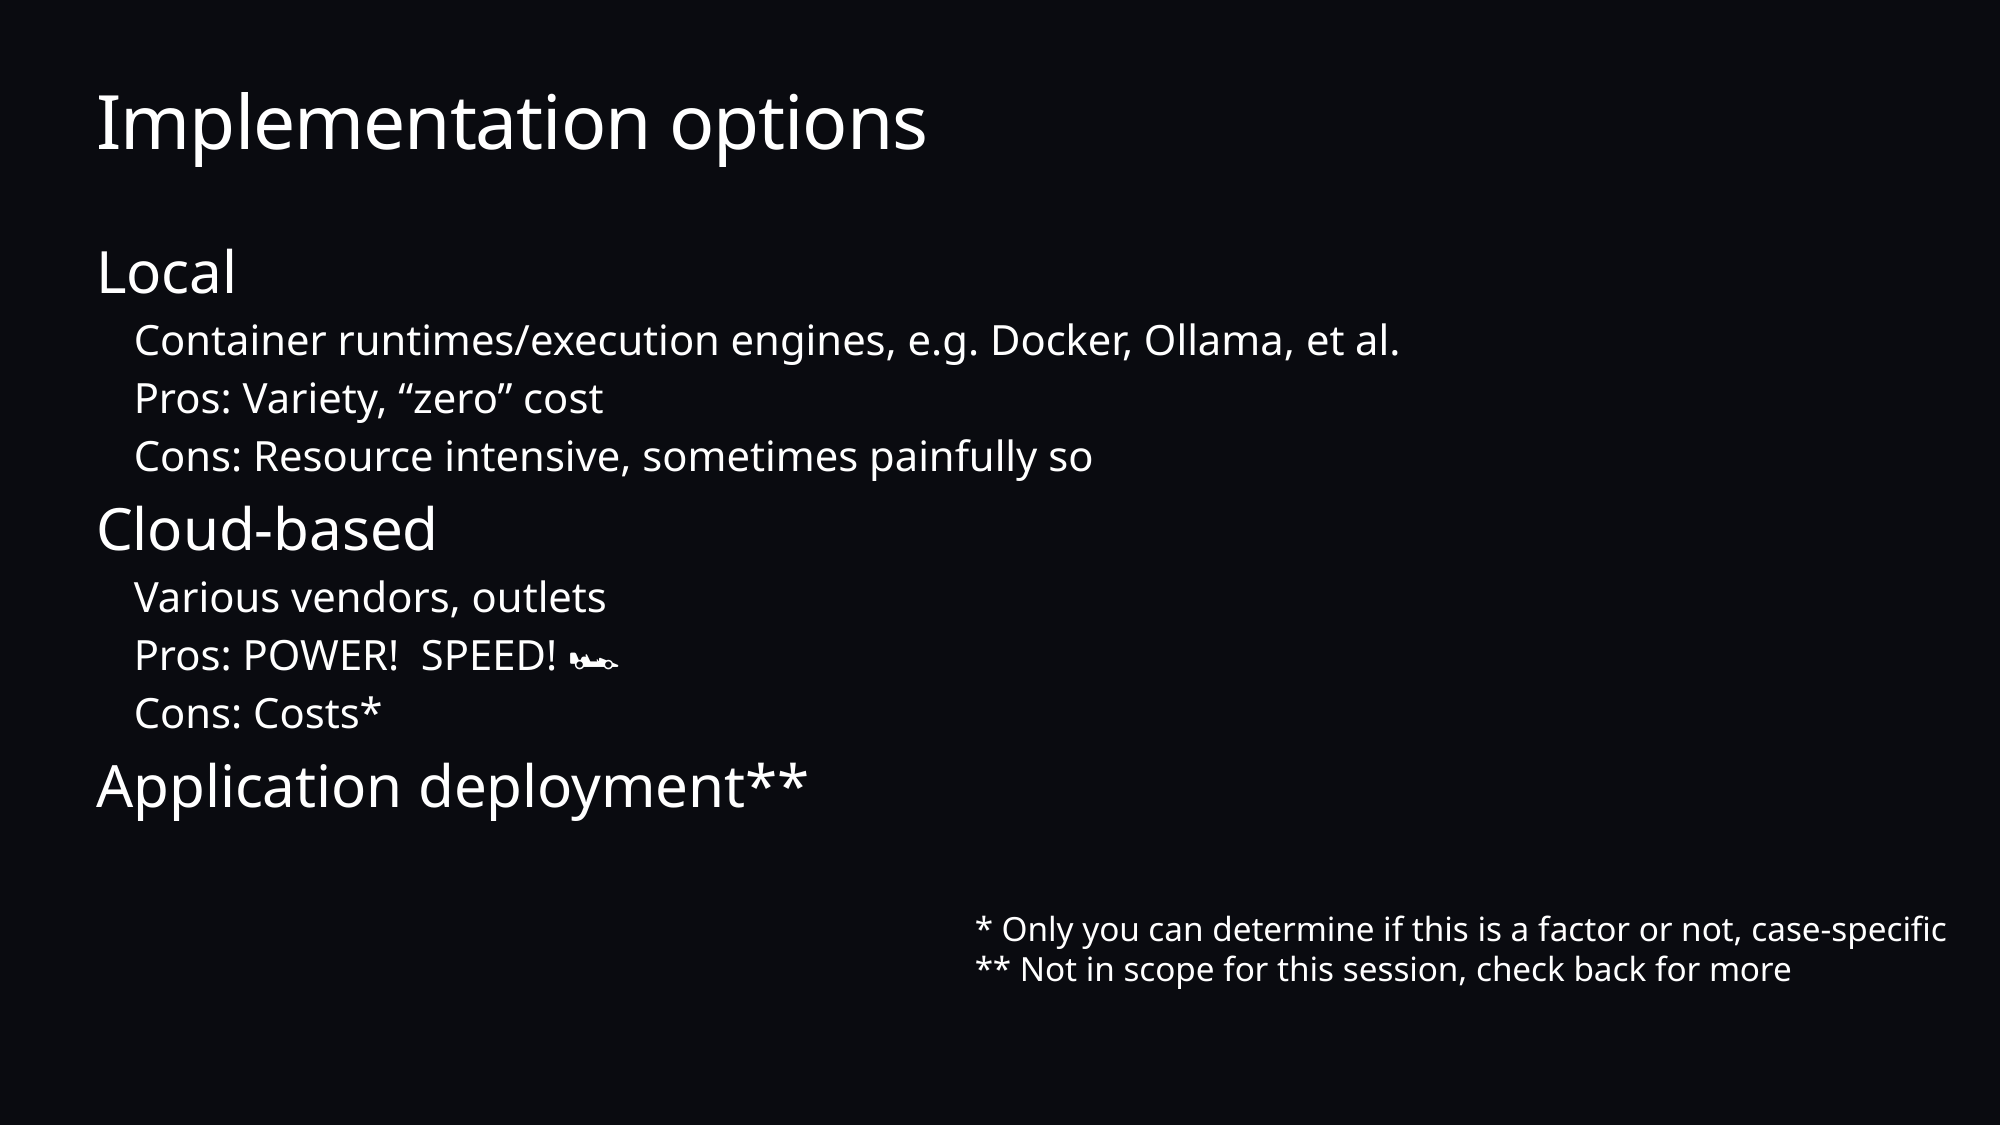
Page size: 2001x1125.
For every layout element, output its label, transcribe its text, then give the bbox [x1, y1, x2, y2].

list Local Container runtimes/execution engines, e.g. Docker, Ollama, et al. Pros: Variety, “zero” cost Cons: Resource intensive, sometimes painfully so Cloud-based Various vendors, outlets Pros: POWER! 🔋 SPEED! 🏎️ Cons: Costs* Application deployment** [96, 235, 1904, 840]
title Implementation options [96, 75, 1904, 166]
text_box * Only you can determine if this is a factor or not, case-specific ** Not in scope for this session, check back for more [974, 908, 1949, 989]
